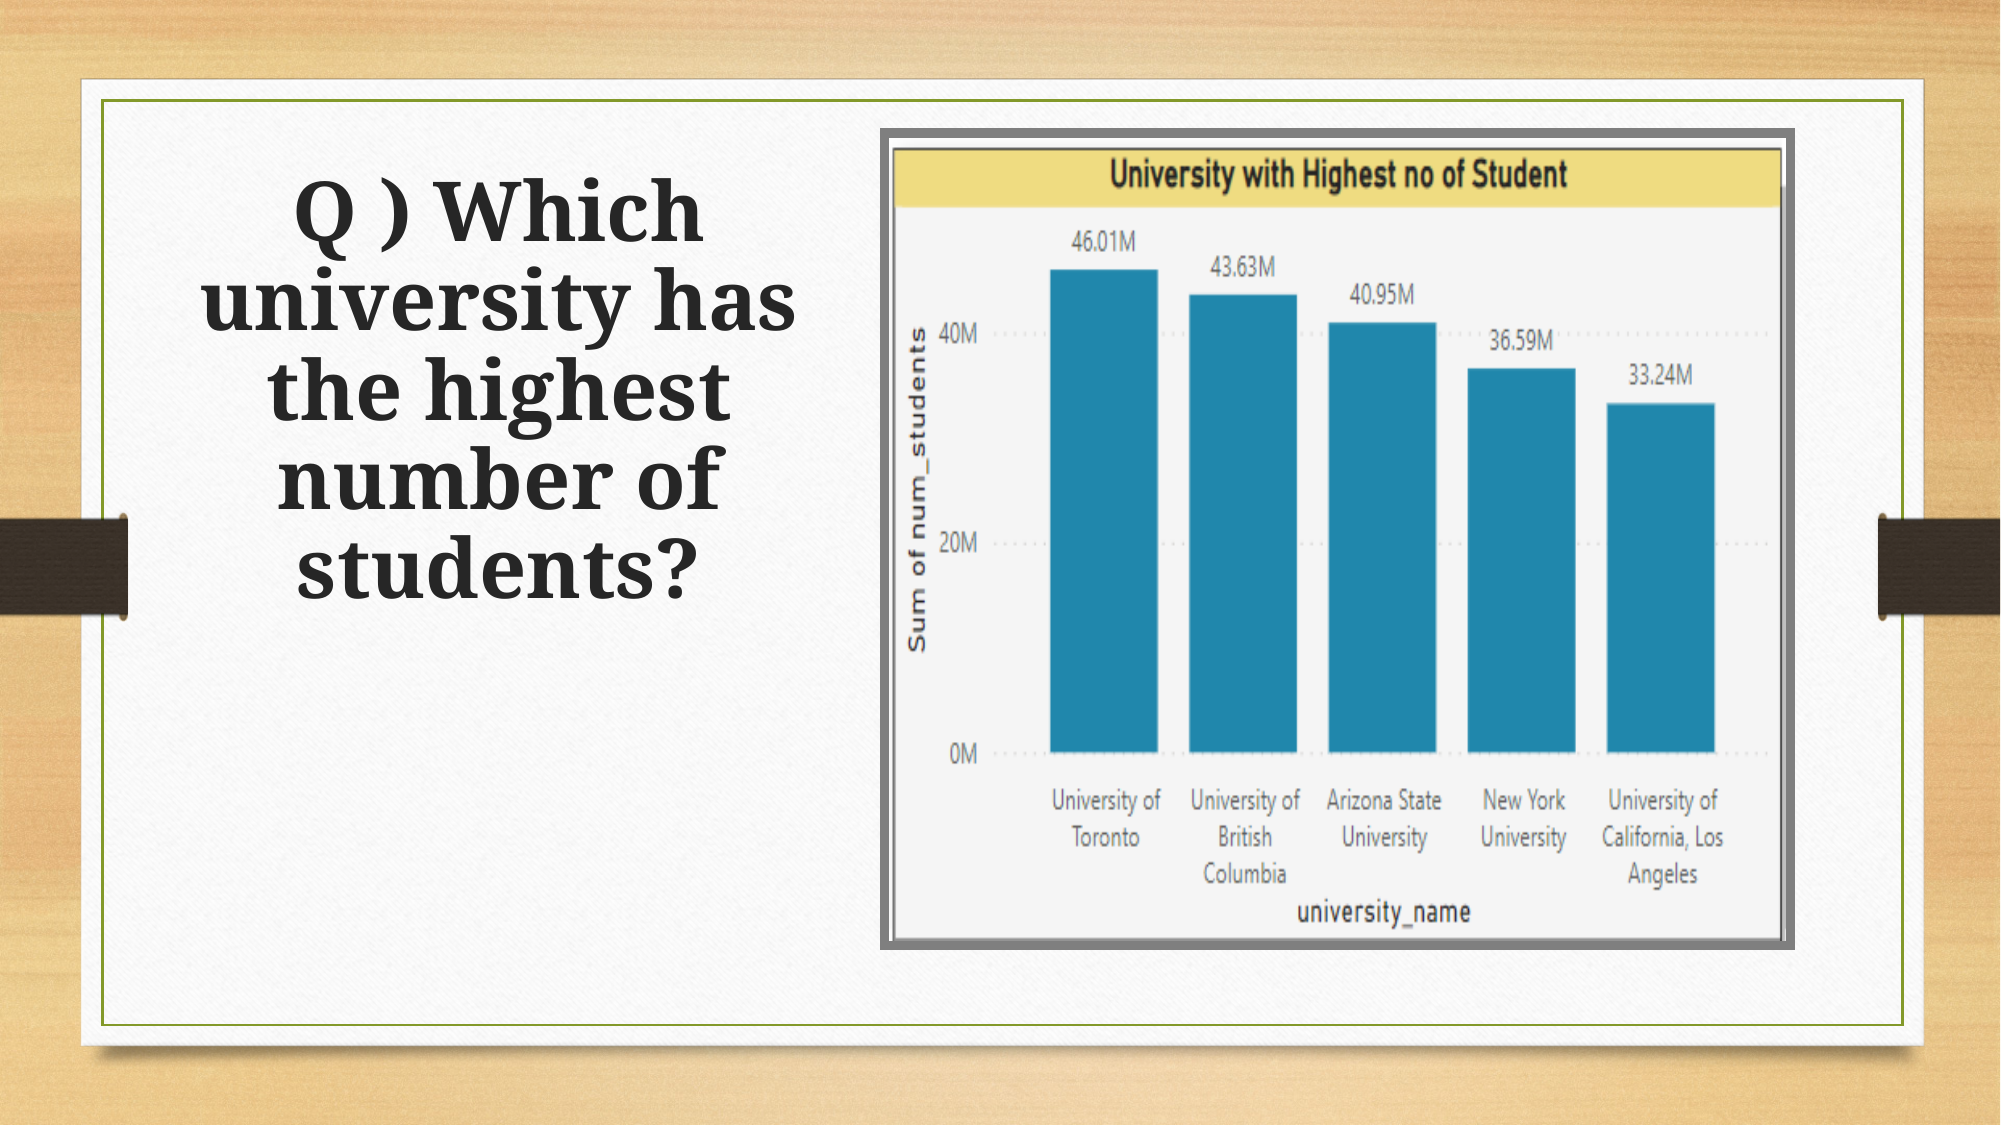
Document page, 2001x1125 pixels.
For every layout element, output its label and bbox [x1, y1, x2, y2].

picture [888, 137, 1787, 941]
text_box [0, 0, 2000, 1125]
